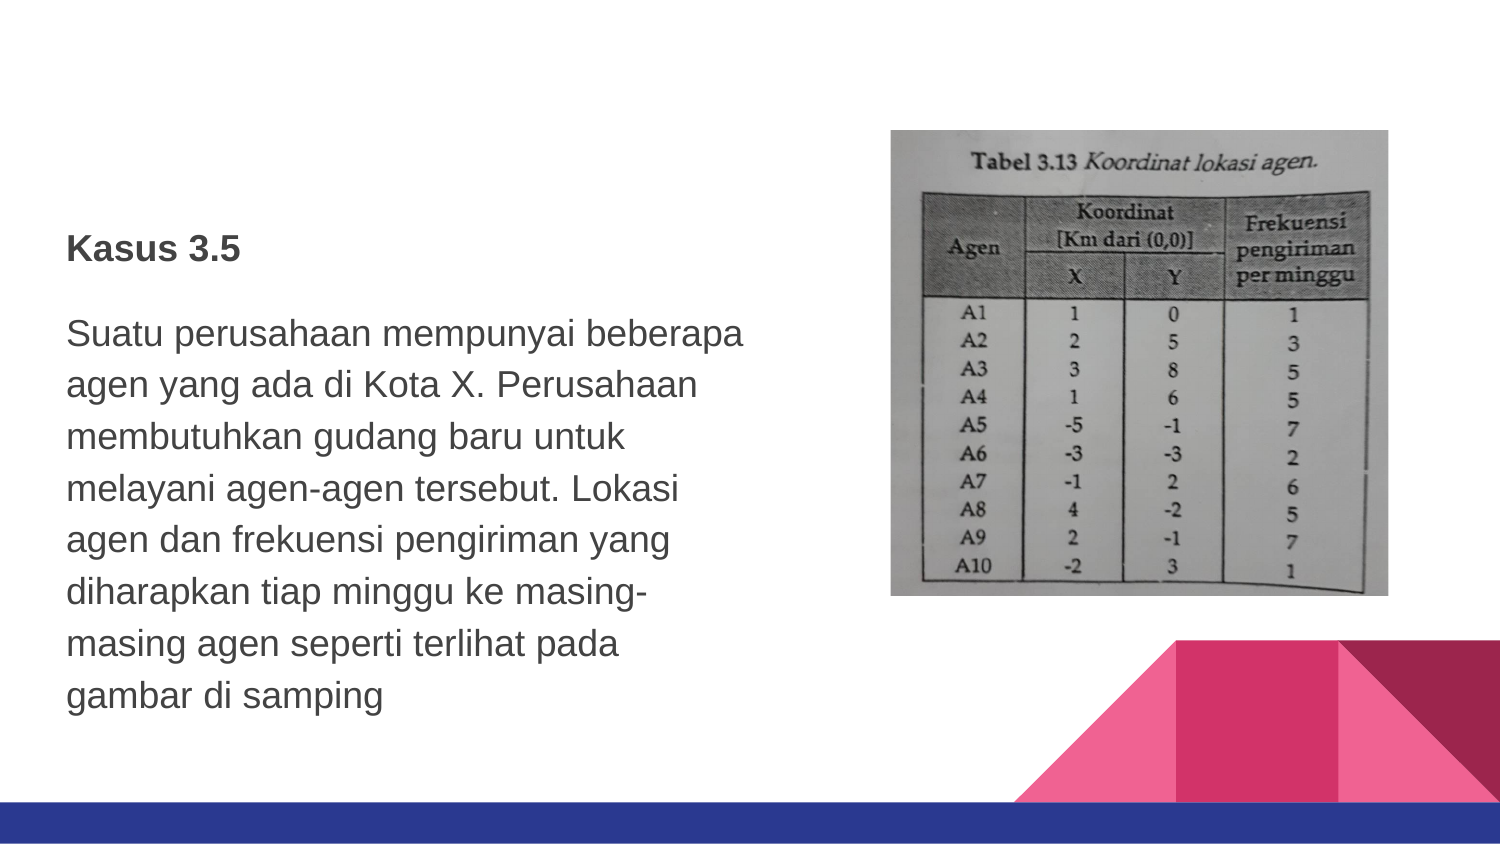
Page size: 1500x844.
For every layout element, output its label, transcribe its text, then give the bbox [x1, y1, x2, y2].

list Kasus 3.5 Suatu perusahaan mempunyai beberapa agen yang ada di Kota X. Perusahaan membutuhkan gudang baru untuk melayani agen-agen tersebut. Lokasi agen dan frekuensi pengiriman yang diharapkan tiap minggu ke masing-masing agen seperti terlihat pada gambar di samping [51, 201, 767, 750]
picture [890, 130, 1389, 596]
